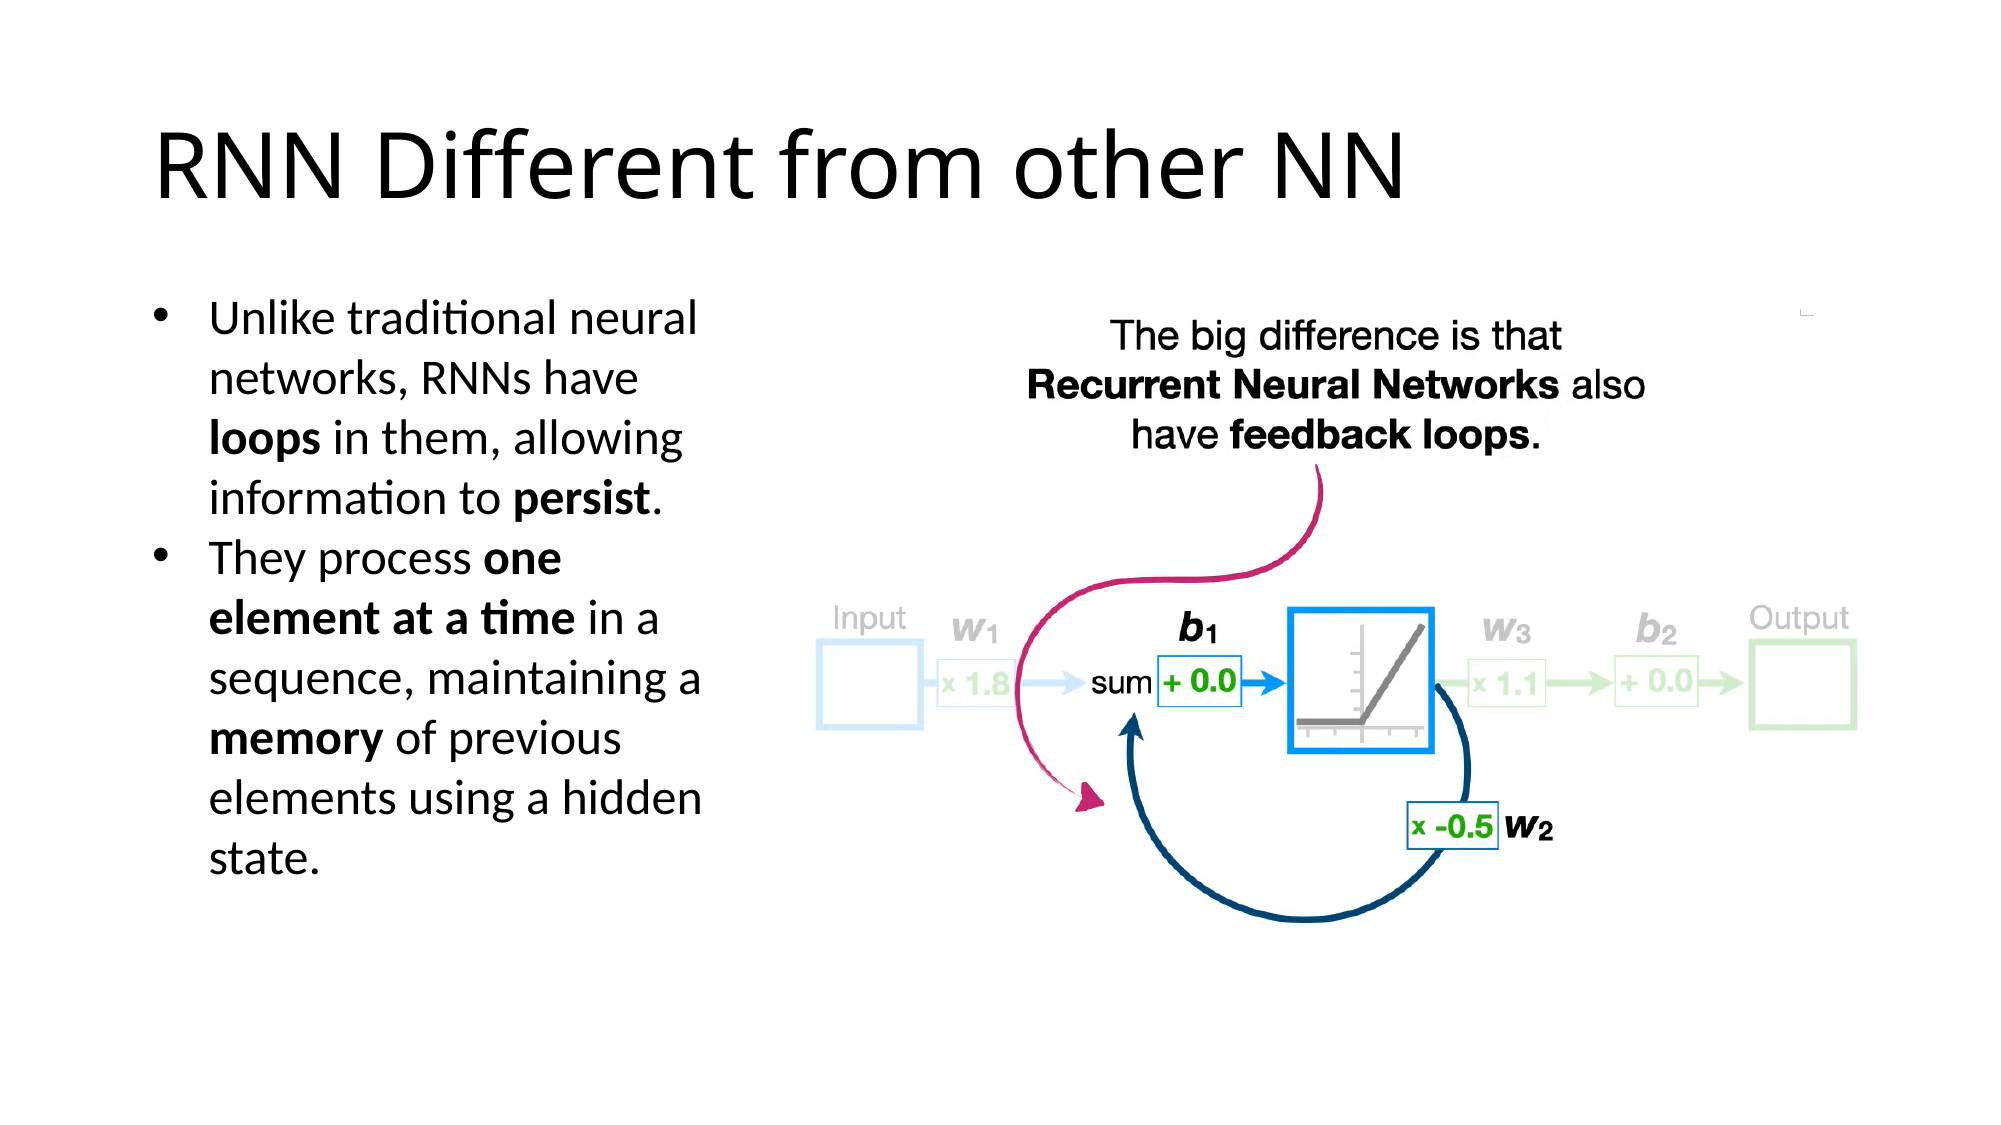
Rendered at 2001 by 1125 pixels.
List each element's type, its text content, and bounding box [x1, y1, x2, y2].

text_box Unlike traditional neural networks, RNNs have loops in them, allowing information to persist. They process one element at a time in a sequence, maintaining a memory of previous elements using a hidden state. [137, 277, 752, 892]
title RNN Different from other NN [137, 59, 1863, 278]
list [796, 277, 1890, 946]
